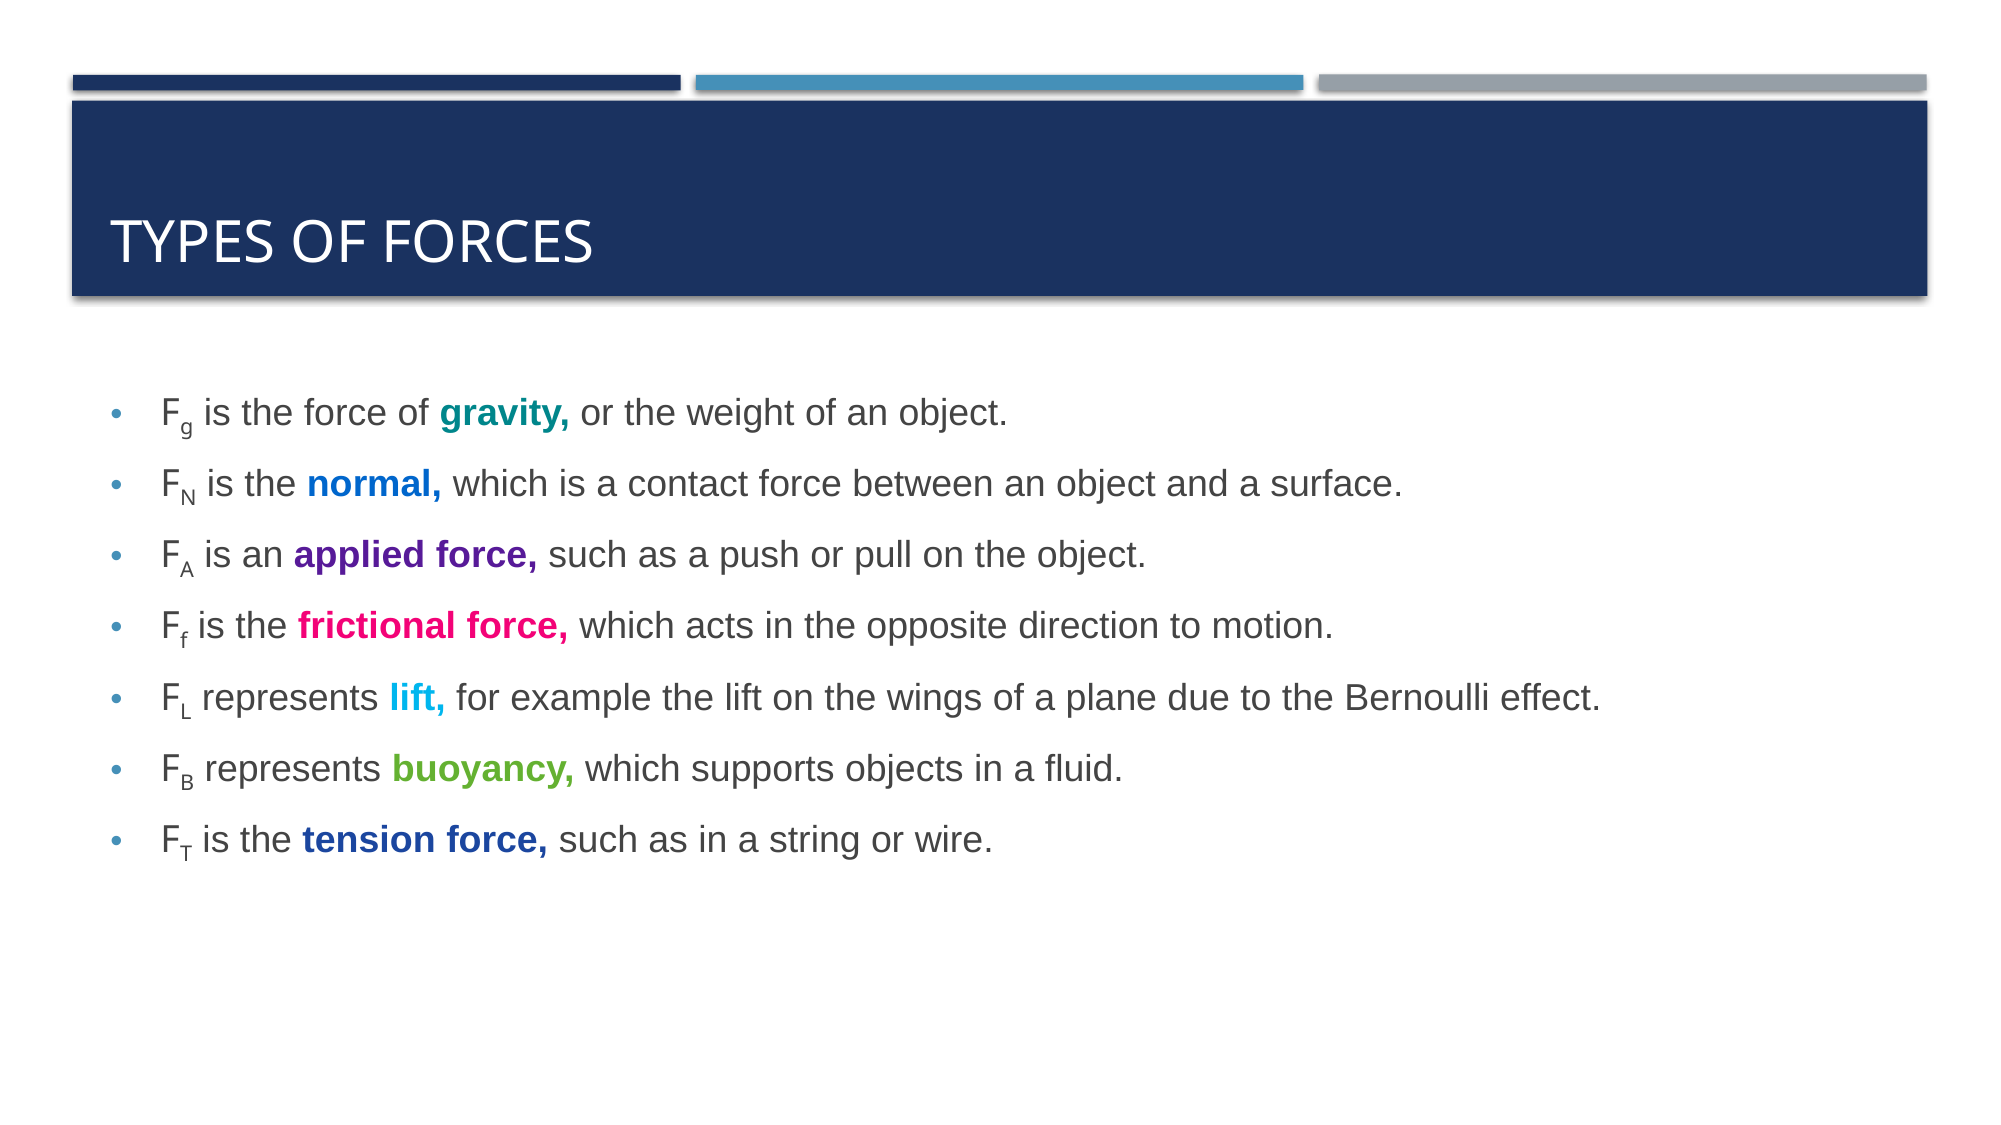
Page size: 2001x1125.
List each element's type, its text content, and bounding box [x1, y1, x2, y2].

title Types of forces [95, 115, 1905, 282]
list Fg​ is the force of gravity, or the weight of an object. FN​ is the normal, which is a contact force between an object and a surface. FA​ is an applied force, such as a push or pull on the object. Ff​ is the frictional force, which acts in the opposite direction to motion. FL​ represents lift, for example the lift on the wings of a plane due to the Bernoulli effect. FB​ represents buoyancy, which supports objects in a fluid. FT​ is the tension force, such as in a string or wire. [95, 357, 1905, 962]
